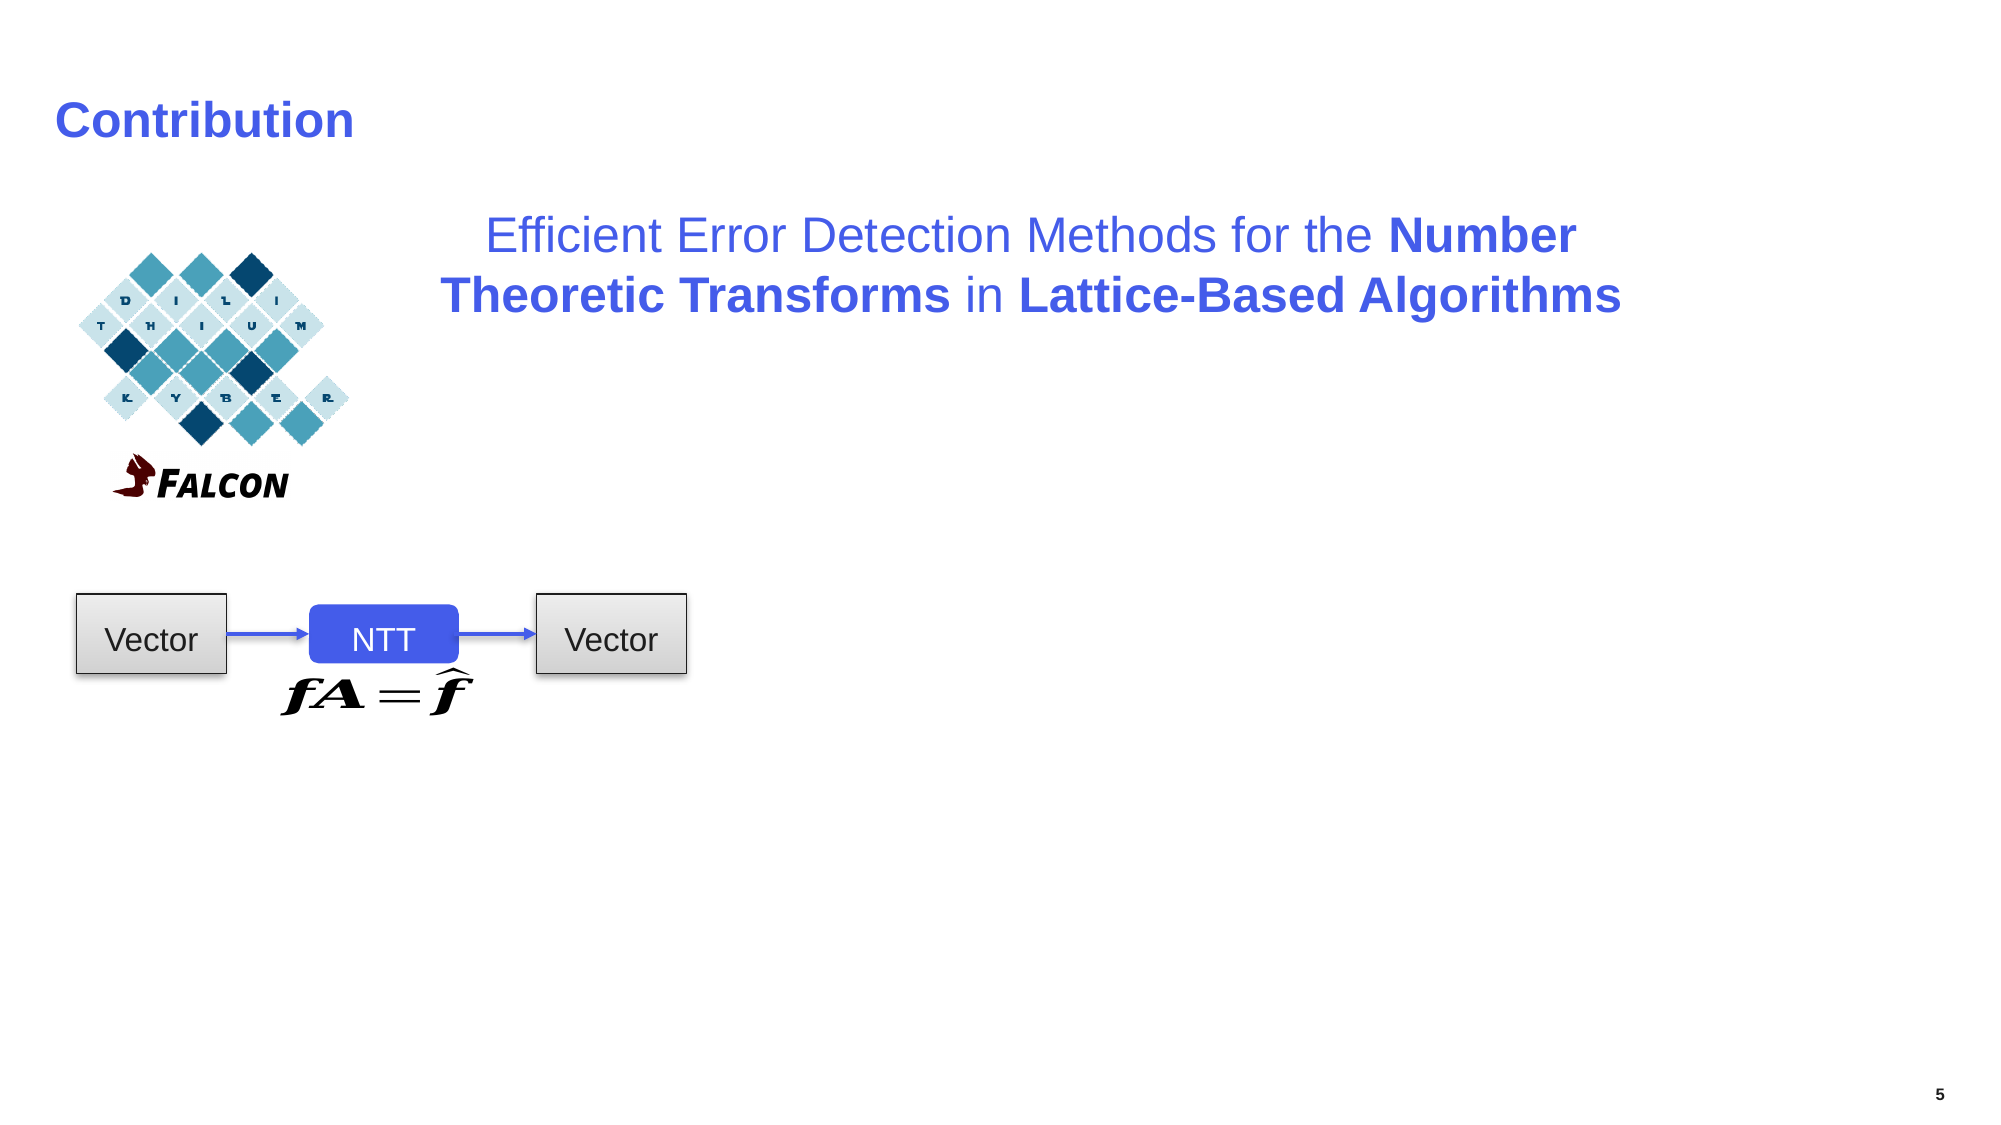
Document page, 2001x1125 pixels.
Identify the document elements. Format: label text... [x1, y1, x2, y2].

text_box Vector [76, 593, 227, 674]
text_box Vector [536, 593, 687, 674]
title Contribution [55, 30, 1632, 149]
text_box NTT [308, 604, 459, 664]
text_box Efficient Error Detection Methods for the Number Theoretic Transforms in Lattice-Based Algorithms [414, 123, 1649, 324]
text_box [54, 242, 372, 501]
